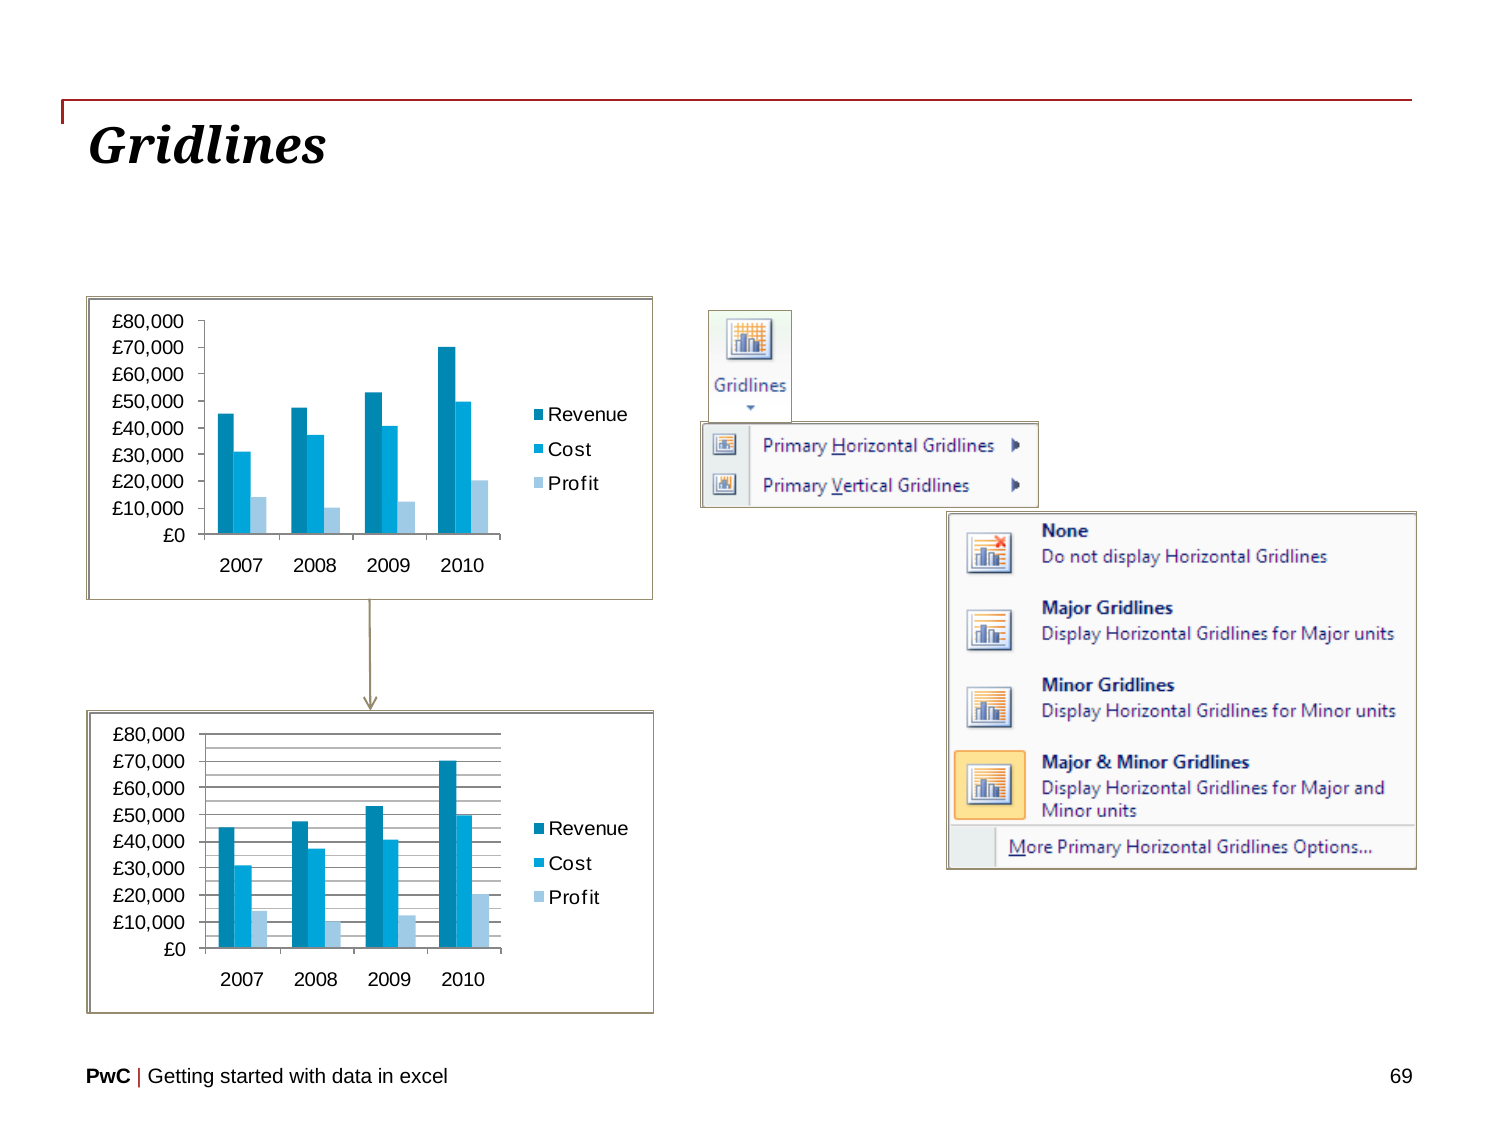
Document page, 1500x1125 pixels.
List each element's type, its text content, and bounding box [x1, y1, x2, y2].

title Gridlines [87, 113, 1413, 174]
picture [86, 296, 653, 599]
picture [701, 310, 1039, 508]
picture [946, 512, 1417, 869]
picture [87, 710, 654, 1013]
slide_number 69 [1162, 1062, 1413, 1088]
